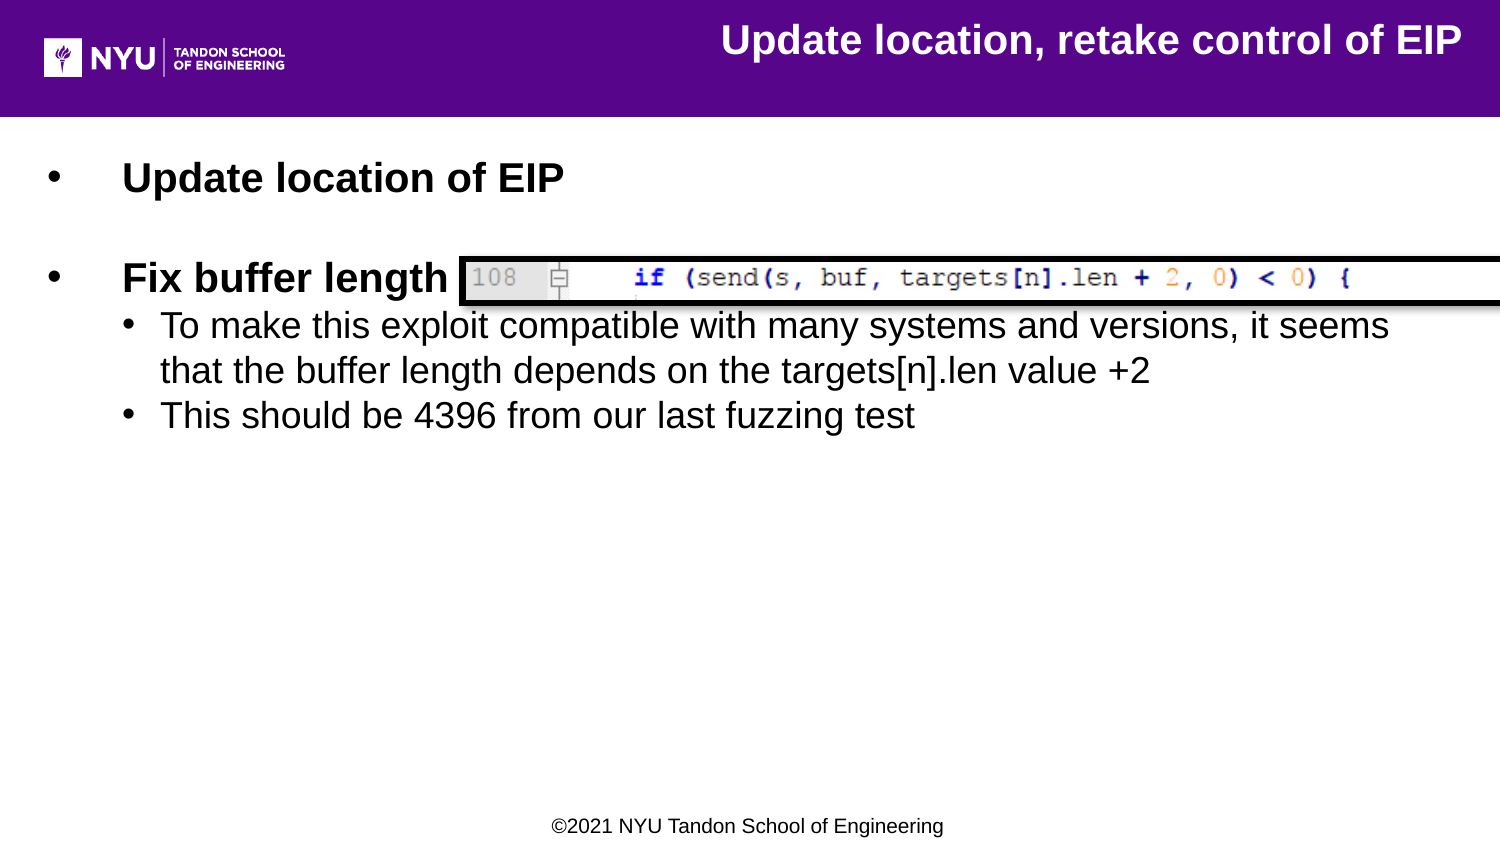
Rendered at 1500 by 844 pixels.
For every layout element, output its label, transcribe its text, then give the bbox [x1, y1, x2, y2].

list Update location of EIP Fix buffer length To make this exploit compatible with many systems and versions, it seems that the buffer length depends on the targets[n].len value +2 This should be 4396 from our last fuzzing test [47, 151, 1454, 800]
picture [44, 38, 285, 77]
list Update location, retake control of EIP [392, 12, 1463, 109]
picture [465, 261, 1500, 300]
